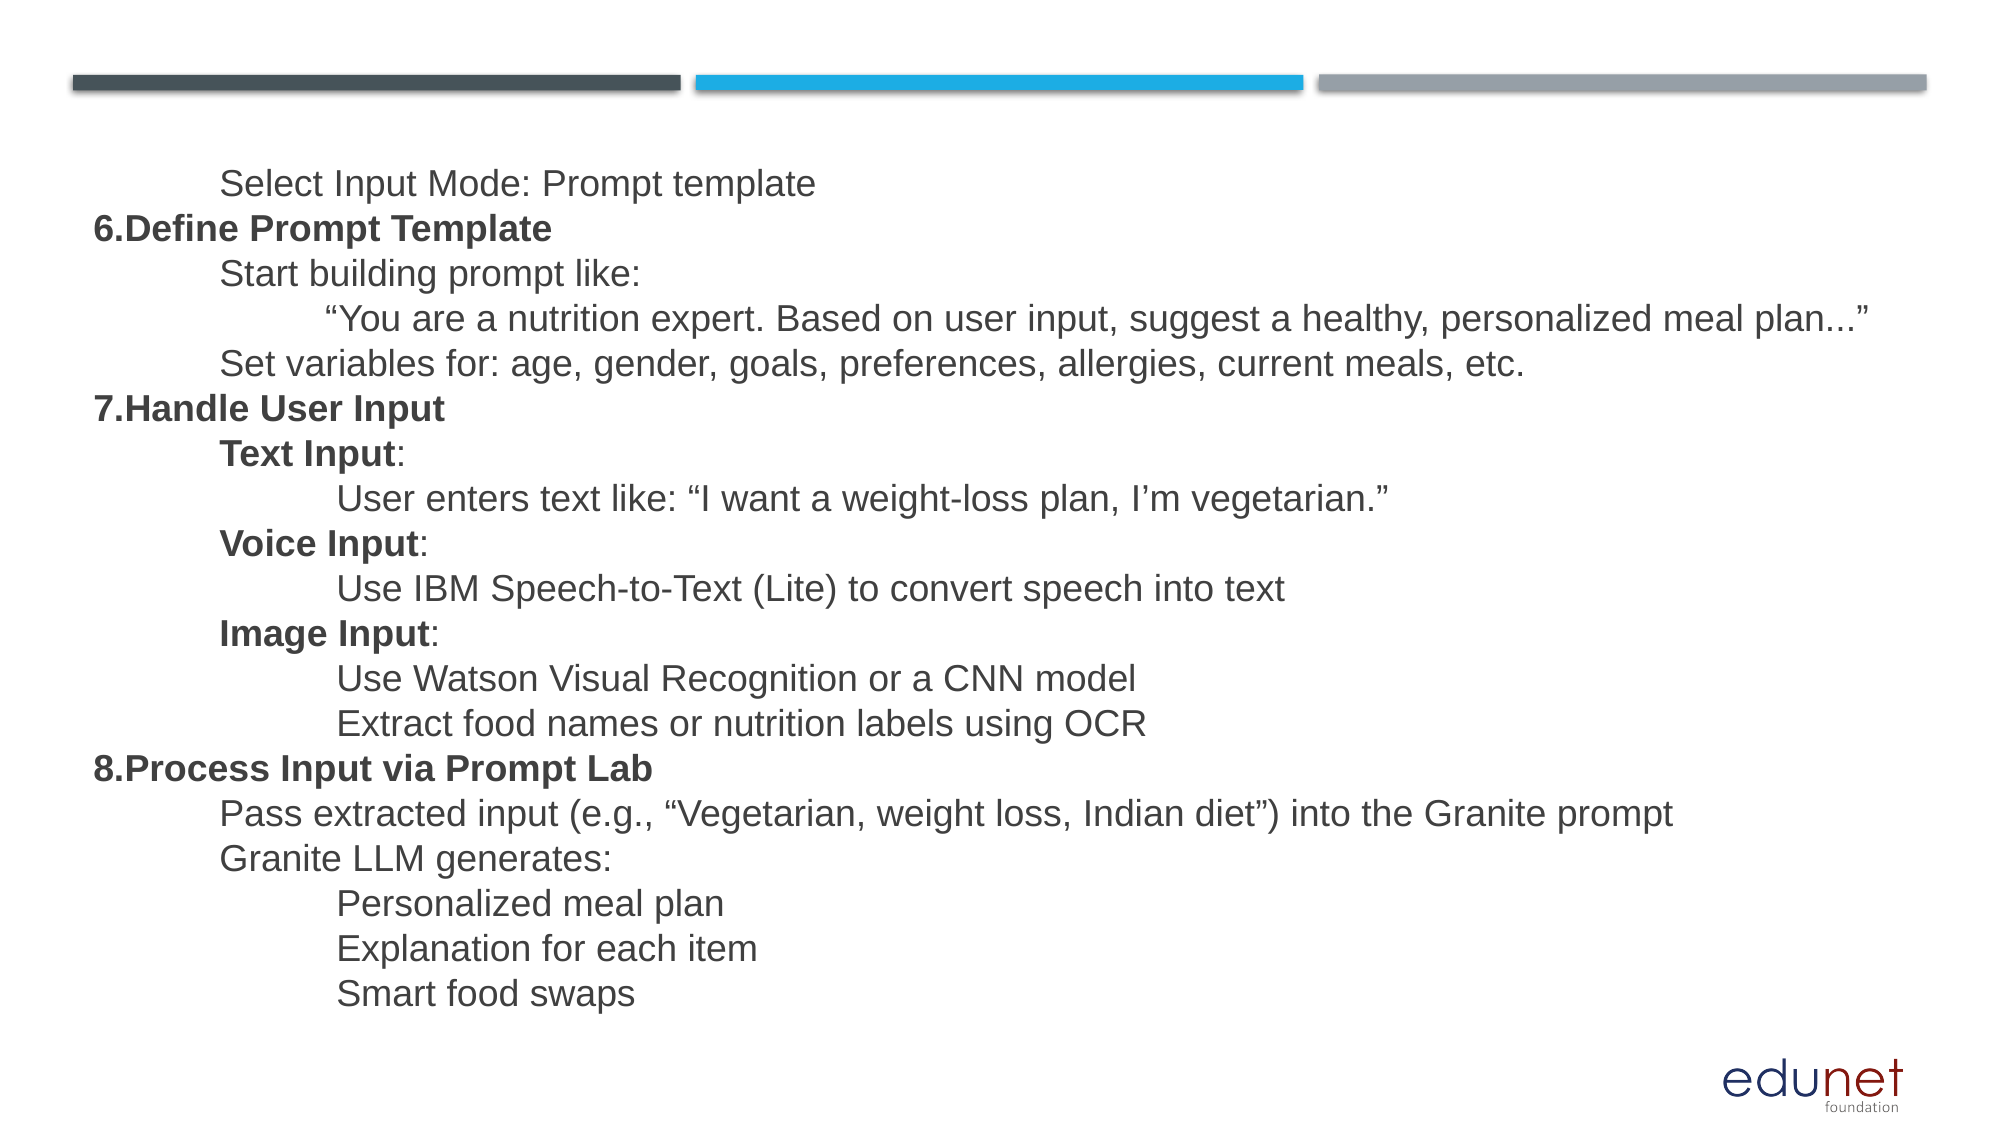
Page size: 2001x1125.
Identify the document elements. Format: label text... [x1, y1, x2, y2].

text_box Select Input Mode: Prompt template 6.Define Prompt Template Start building prompt like: “You are a nutrition expert. Based on user input, suggest a healthy, personalized meal plan...” Set variables for: age, gender, goals, preferences, allergies, current meals, etc. 7.Handle User Input Text Input: User enters text like: “I want a weight-loss plan, I’m vegetarian.” Voice Input: Use IBM Speech-to-Text (Lite) to convert speech into text Image Input: Use Watson Visual Recognition or a CNN model Extract food names or nutrition labels using OCR 8.Process Input via Prompt Lab Pass extracted input (e.g., “Vegetarian, weight loss, Indian diet”) into the Granite prompt Granite LLM generates: Personalized meal plan Explanation for each item Smart food swaps [78, 151, 1931, 1067]
picture [1719, 1067, 1905, 1116]
